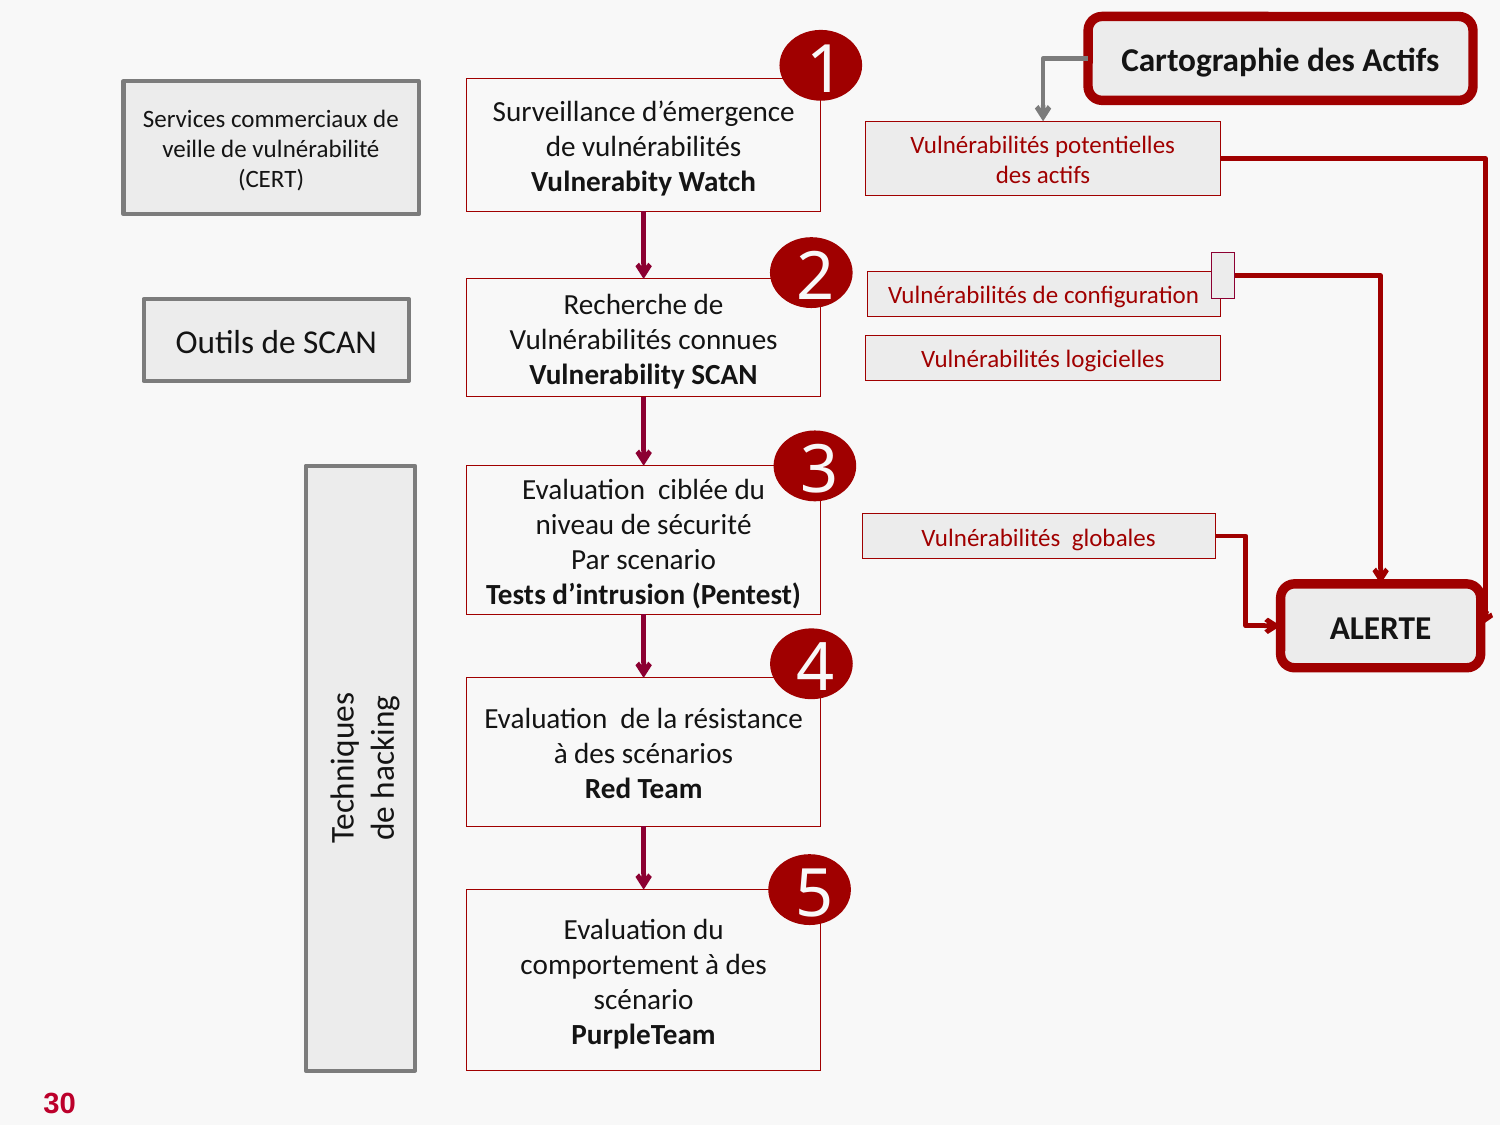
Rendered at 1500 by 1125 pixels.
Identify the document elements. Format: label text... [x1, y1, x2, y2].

text_box Recherche de Vulnérabilités connues Vulnerability SCAN [466, 278, 821, 397]
text_box 2 [767, 235, 855, 311]
text_box Cartographie des Actifs [1085, 14, 1476, 103]
text_box 3 [771, 428, 859, 504]
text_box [1233, 275, 1381, 585]
text_box Surveillance d’émergence de vulnérabilités Vulnerabity Watch [466, 78, 821, 212]
text_box Evaluation de la résistance à des scénarios Red Team [466, 677, 821, 827]
text_box Evaluation ciblée du niveau de sécurité Par scenario Tests d’intrusion (Pentest) [466, 465, 821, 615]
text_box 5 [766, 852, 854, 928]
text_box Vulnérabilités globales [862, 513, 1215, 559]
text_box 1 [777, 27, 865, 103]
text_box Services commerciaux de veille de vulnérabilité (CERT) [121, 79, 421, 216]
text_box Vulnérabilités de configuration [867, 271, 1215, 317]
text_box ALERTE [1278, 633, 1483, 670]
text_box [1220, 158, 1481, 627]
text_box Vulnérabilités logicielles [865, 335, 1215, 381]
text_box Techniques de hacking [304, 464, 417, 1073]
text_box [1042, 58, 1089, 122]
text_box Outils de SCAN [142, 297, 411, 383]
text_box [1211, 252, 1215, 299]
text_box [1215, 536, 1281, 627]
text_box Vulnérabilités potentielles des actifs [865, 121, 1221, 196]
text_box Evaluation du comportement à des scénario PurpleTeam [466, 889, 821, 1071]
text_box 4 [767, 626, 855, 702]
